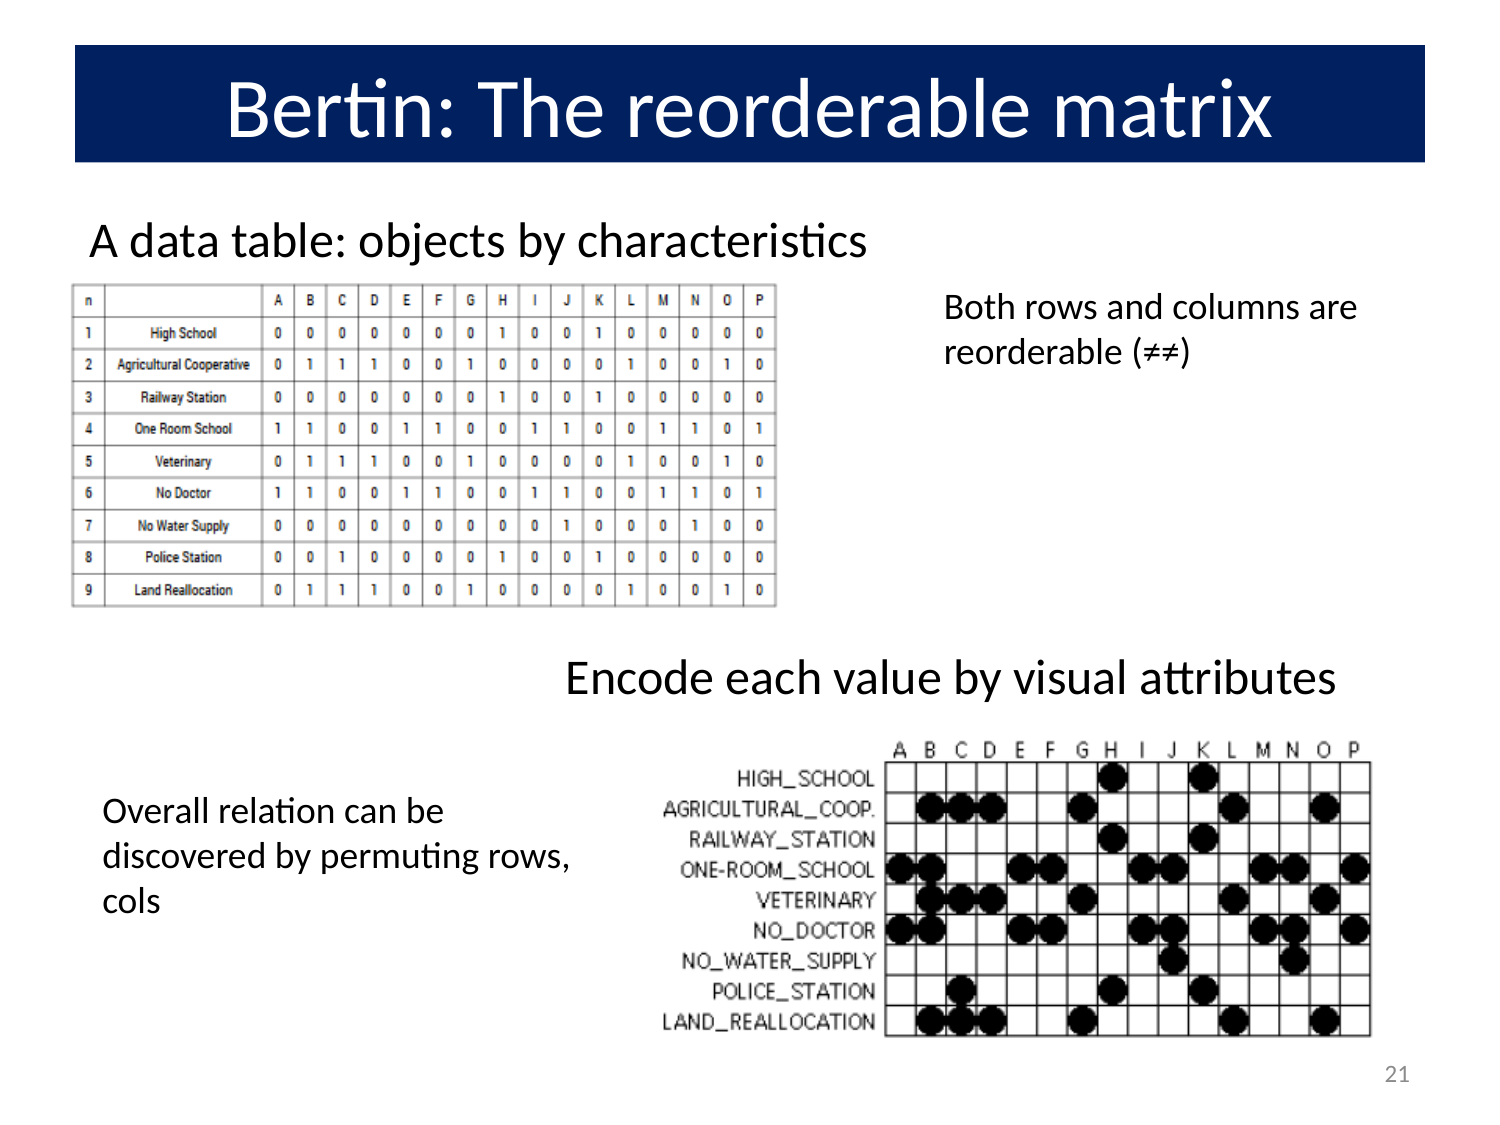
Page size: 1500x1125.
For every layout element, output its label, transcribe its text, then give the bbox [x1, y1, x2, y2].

text_box Encode each value by visual attributes [550, 637, 1425, 713]
text_box Overall relation can be discovered by permuting rows, cols [87, 778, 613, 929]
picture [37, 256, 793, 622]
text_box Both rows and columns are reorderable (≠≠) [928, 274, 1425, 380]
title Bertin: The reorderable matrix [75, 45, 1425, 163]
text_box A data table: objects by characteristics [74, 199, 913, 275]
slide_number 21 [1074, 1042, 1425, 1103]
picture [628, 724, 1385, 1049]
